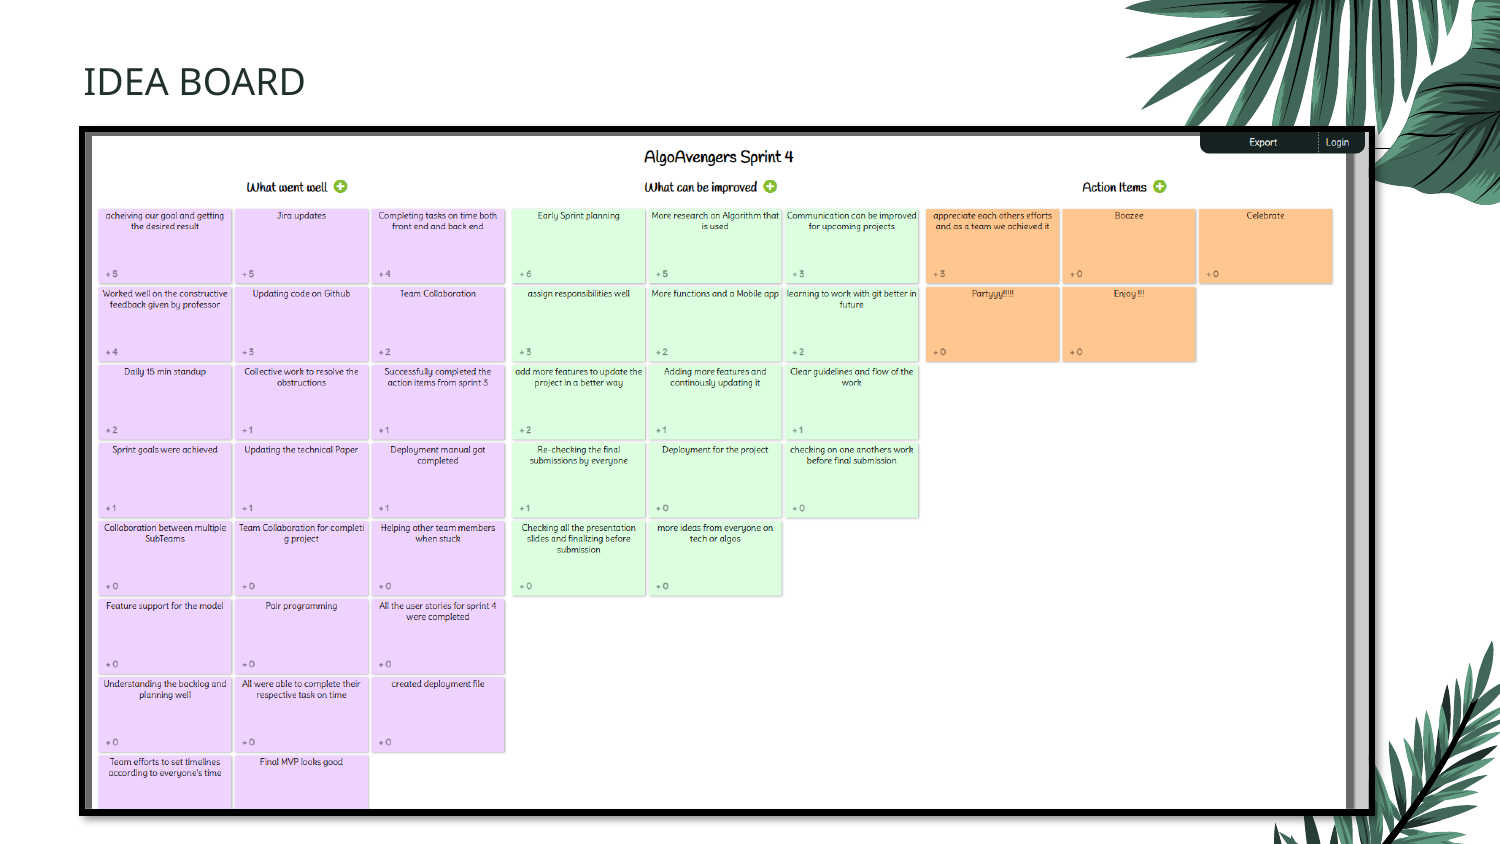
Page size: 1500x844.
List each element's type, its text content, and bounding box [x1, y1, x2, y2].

title IDEA BOARD [68, 42, 675, 133]
picture [85, 132, 1369, 810]
